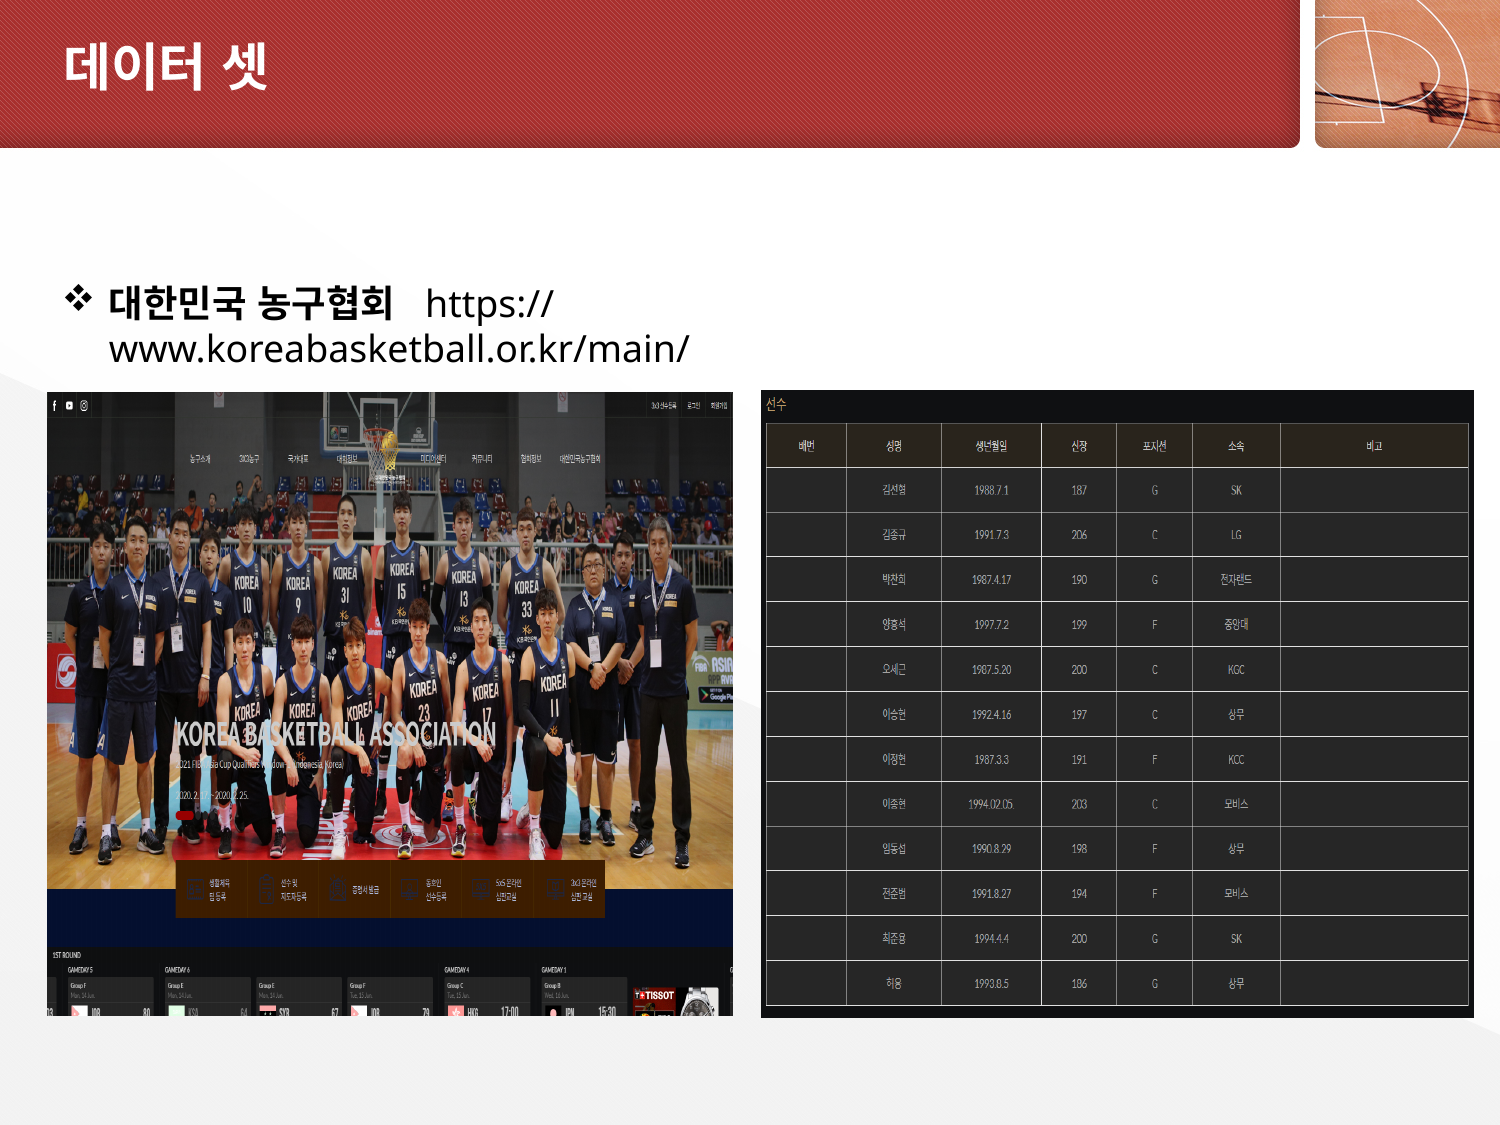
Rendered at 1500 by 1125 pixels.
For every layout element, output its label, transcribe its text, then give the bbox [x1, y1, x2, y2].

text_box 대한민국 농구협회 https://www.koreabasketball.or.kr/main/ [47, 272, 1022, 378]
text_box 데이터 셋 [48, 0, 1306, 132]
picture [0, 0, 1500, 1125]
